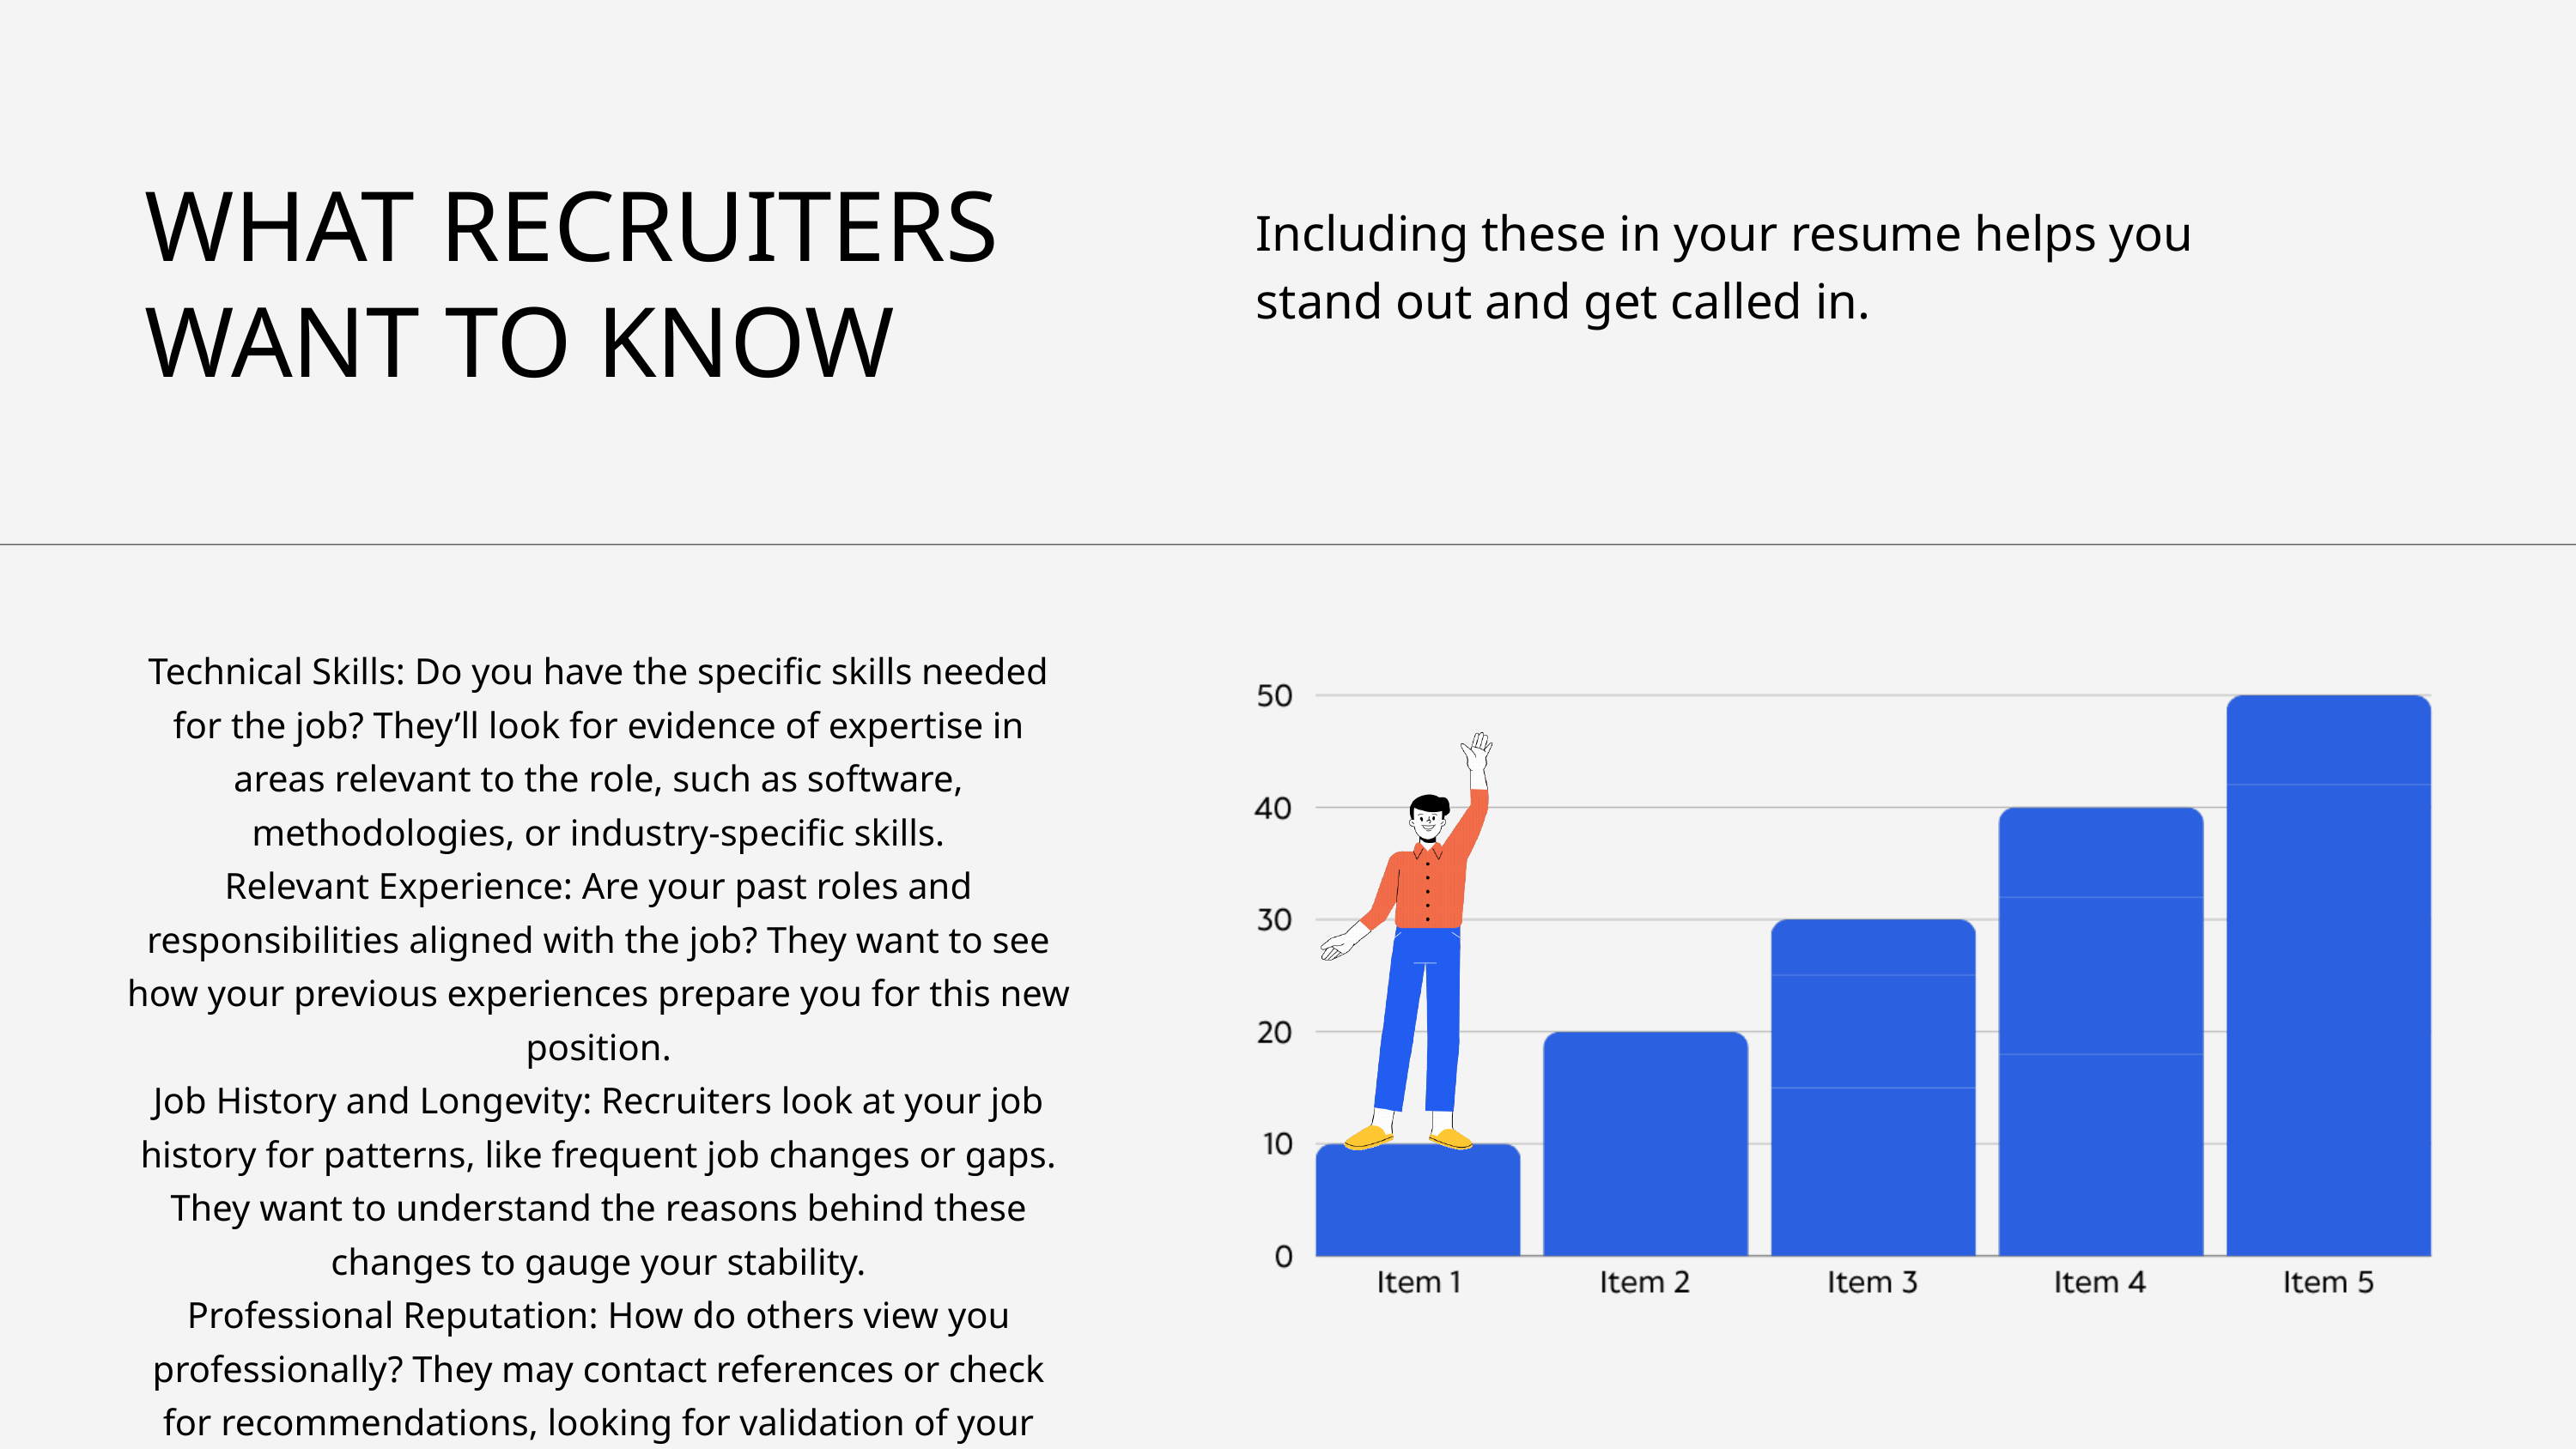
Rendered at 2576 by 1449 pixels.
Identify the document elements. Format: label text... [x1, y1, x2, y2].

text_box Including these in your resume helps you stand out and get called in. [1255, 193, 2432, 329]
text_box Technical Skills: Do you have the specific skills needed for the job? They’ll look for evidence of expertise in areas relevant to the role, such as software, methodologies, or industry-specific skills. Relevant Experience: Are your past roles and responsibilities aligned with the job? They want to see how your previous experiences prepare you for this new position. Job History and Longevity: Recruiters look at your job history for patterns, like frequent job changes or gaps. They want to understand the reasons behind these changes to gauge your stability. Professional Reputation: How do others view you professionally? They may contact references or check for recommendations, looking for validation of your reliability and integrity. [124, 638, 1073, 1449]
picture [1138, 561, 2549, 1422]
text_box WHAT RECRUITERS WANT TO KNOW [144, 164, 1139, 397]
